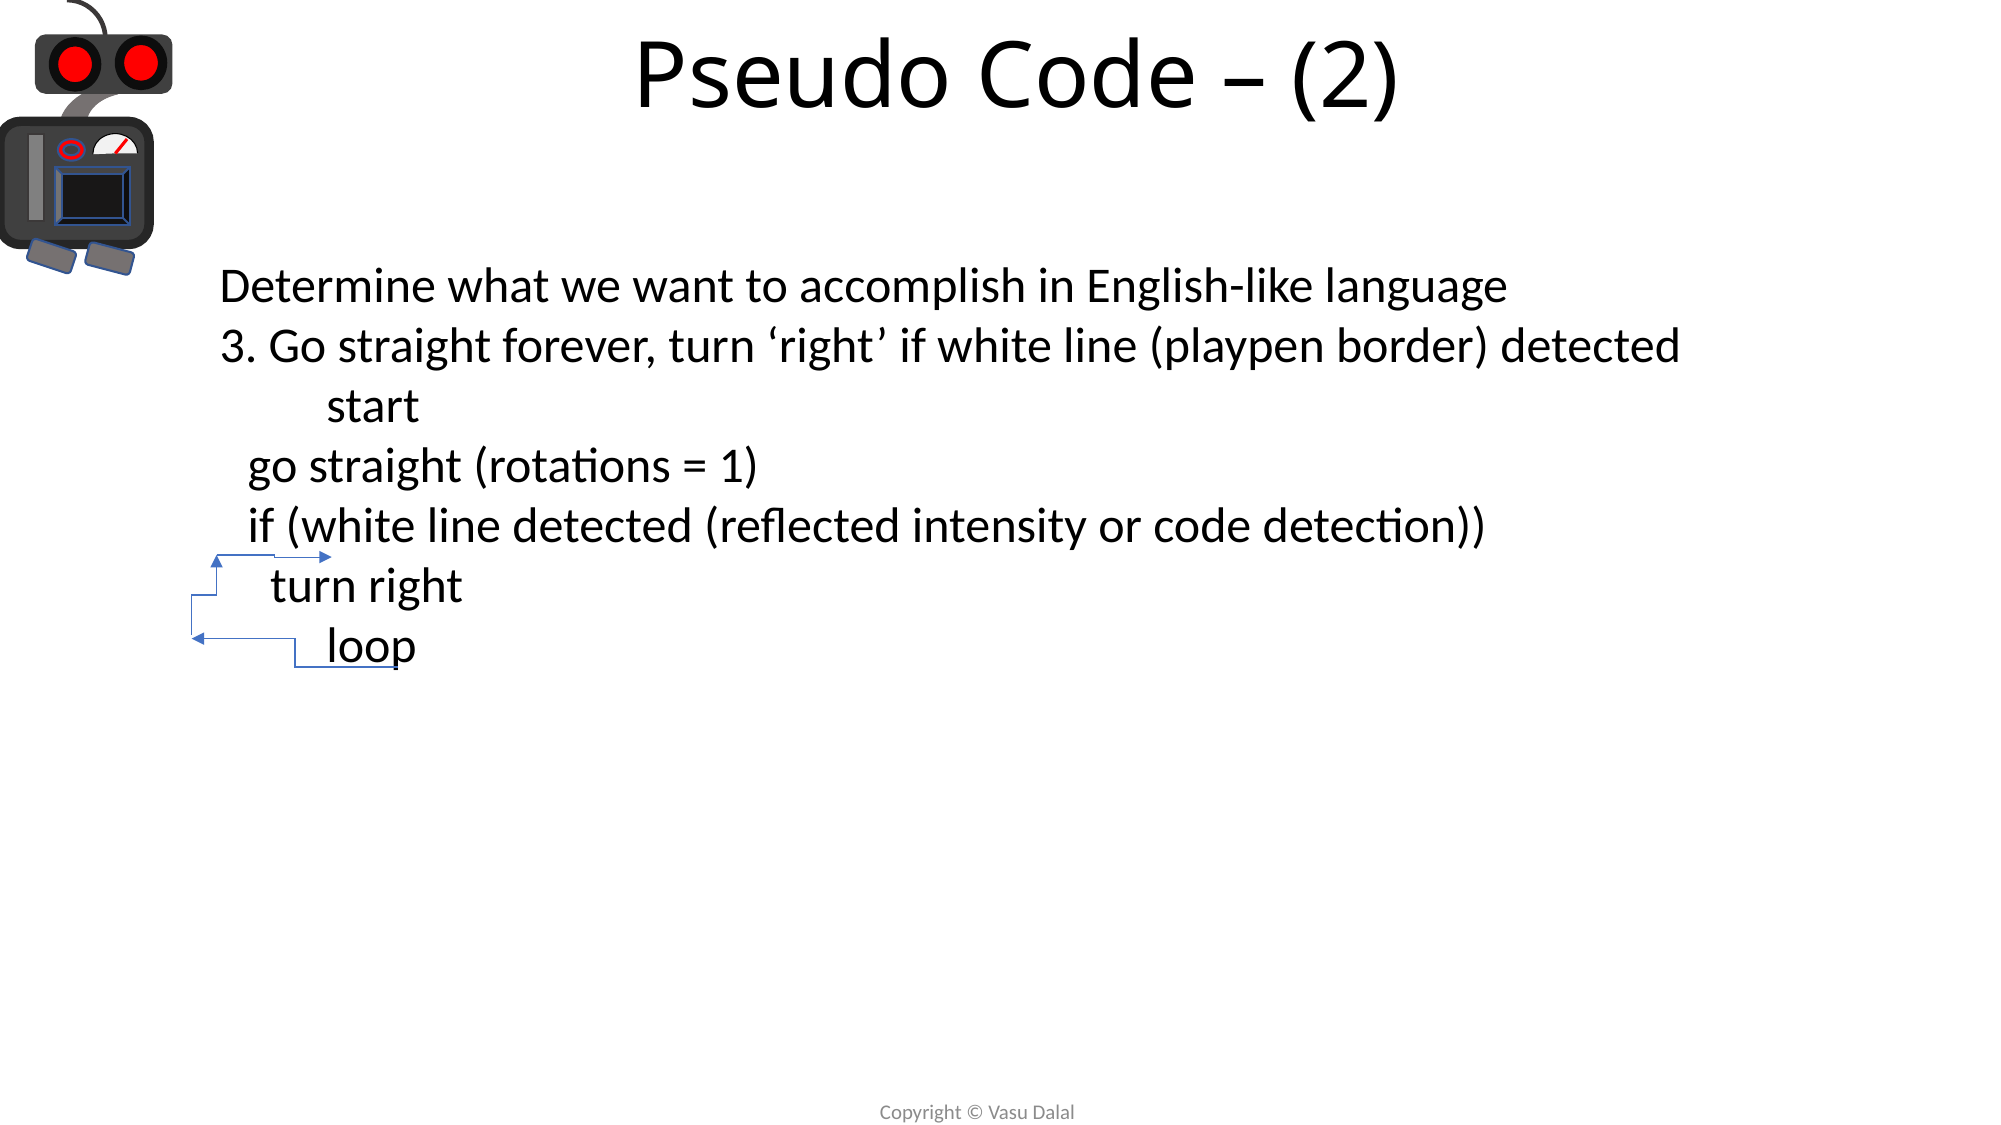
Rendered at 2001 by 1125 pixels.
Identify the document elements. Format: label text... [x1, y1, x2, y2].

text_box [191, 554, 399, 667]
title Pseudo Code – (2) [153, 0, 1879, 187]
text_box Determine what we want to accomplish in English-like language 3. Go straight forever, turn ‘right’ if white line (playpen border) detected start go straight (rotations = 1) if (white line detected (reflected intensity or code detection)) turn right loop [204, 244, 1775, 680]
footer Copyright © Vasu Dalal [676, 1096, 1279, 1125]
